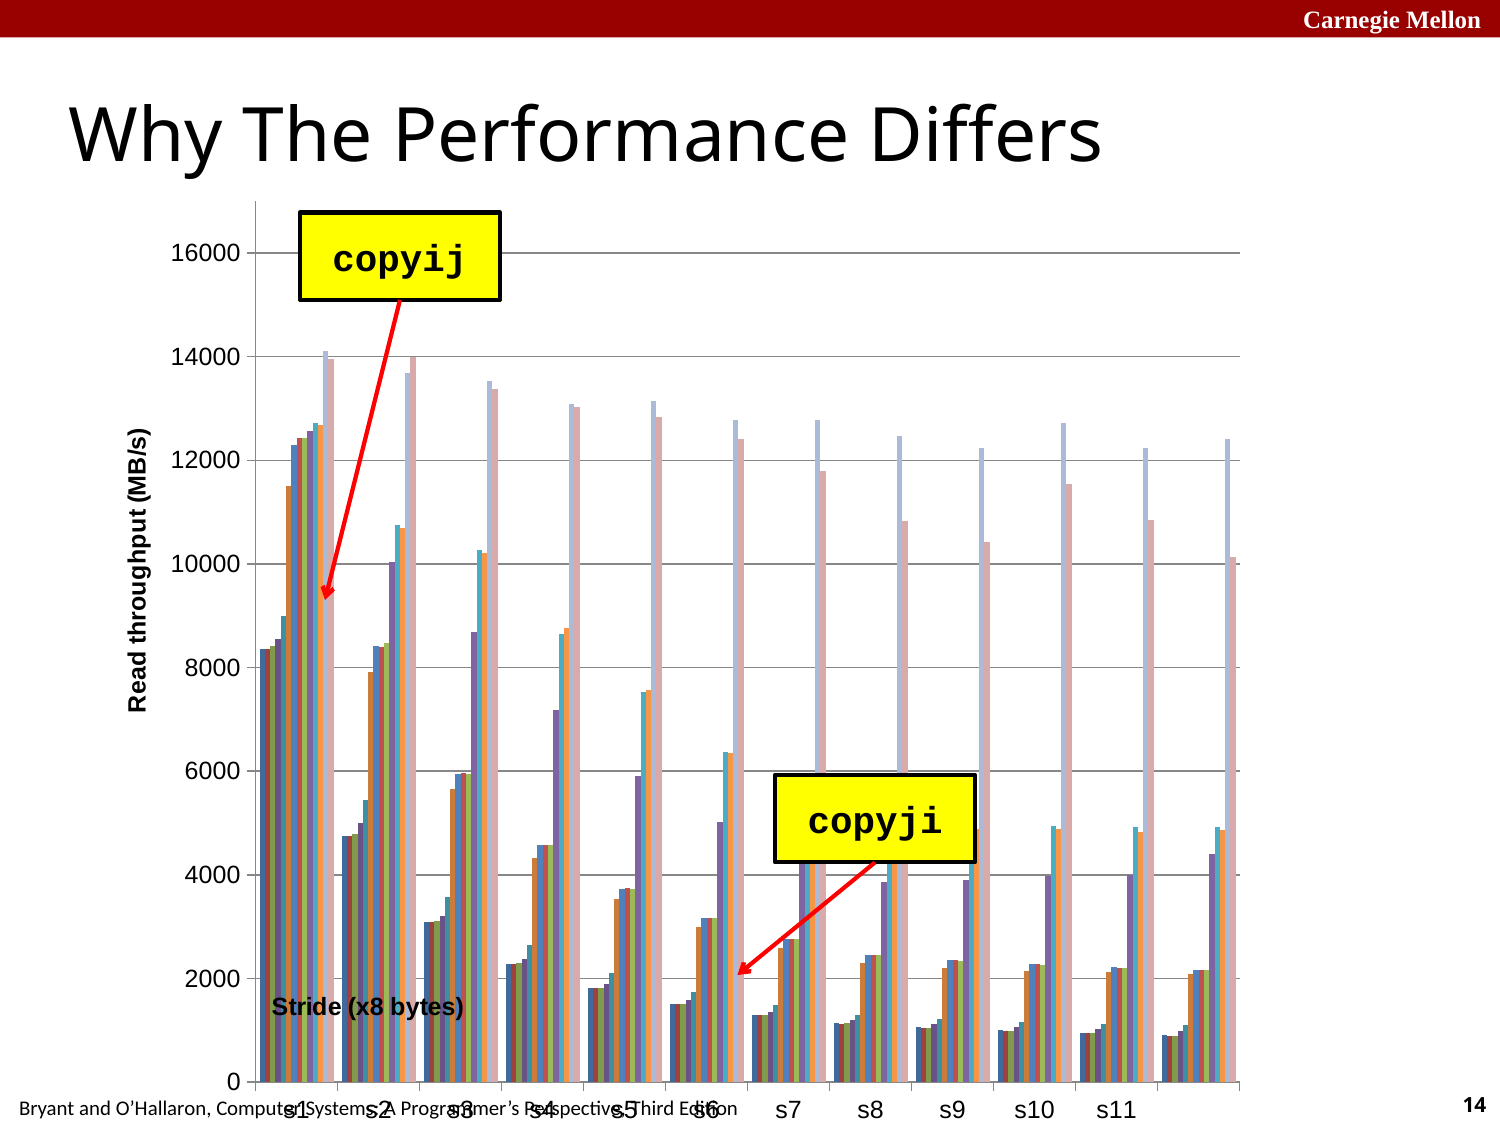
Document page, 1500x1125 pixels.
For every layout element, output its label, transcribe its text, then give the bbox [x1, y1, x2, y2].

chart [74, 173, 1482, 1125]
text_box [324, 299, 401, 601]
title Why The Performance Differs [62, 41, 1438, 222]
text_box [737, 862, 876, 976]
